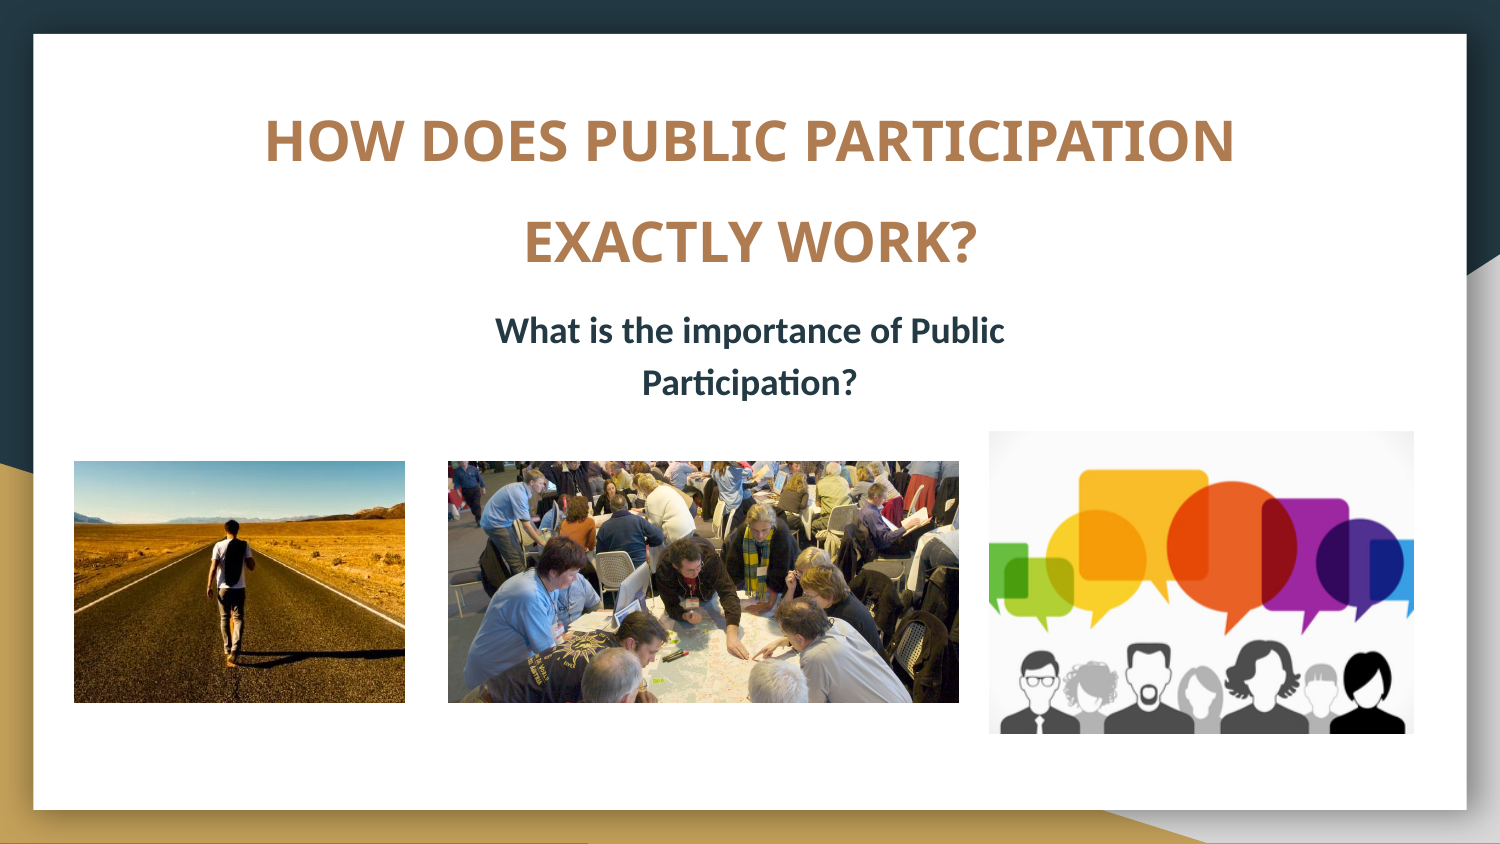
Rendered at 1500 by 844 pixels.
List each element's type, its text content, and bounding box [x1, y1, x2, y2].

picture [989, 430, 1414, 734]
picture [448, 461, 960, 704]
picture [74, 461, 405, 704]
title HOW DOES PUBLIC PARTICIPATION EXACTLY WORK? [134, 56, 1366, 235]
list What is the importance of Public Participation? [391, 284, 1109, 419]
